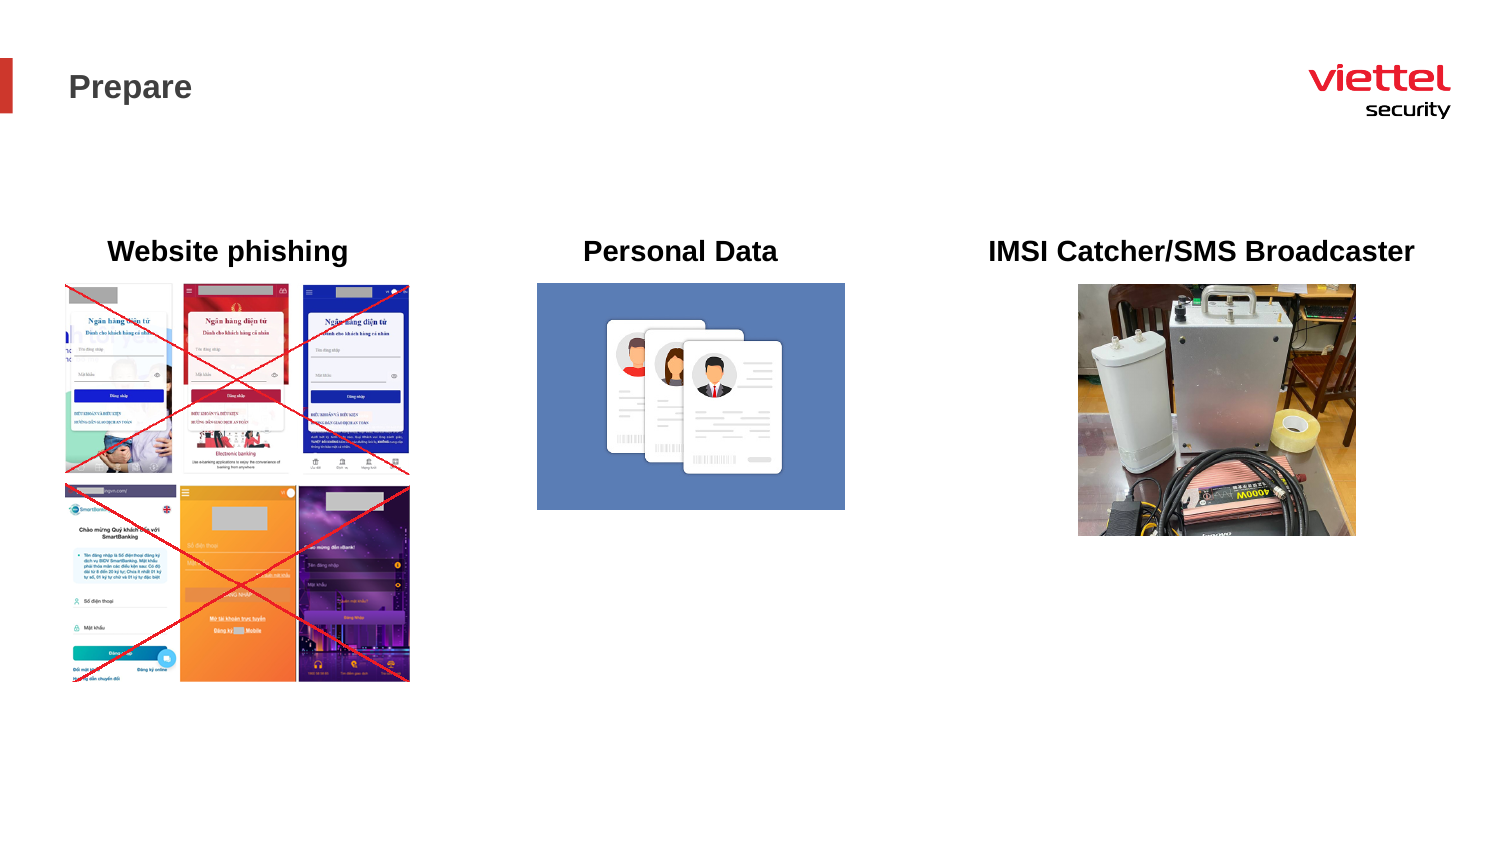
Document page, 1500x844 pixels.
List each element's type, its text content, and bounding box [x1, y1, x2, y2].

picture [64, 482, 410, 682]
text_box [0, 58, 1278, 114]
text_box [973, 225, 1478, 536]
text_box Website phishing [92, 225, 370, 276]
text_box Personal Data [568, 225, 806, 276]
picture [537, 283, 845, 510]
picture [64, 283, 410, 475]
picture [1308, 64, 1451, 119]
